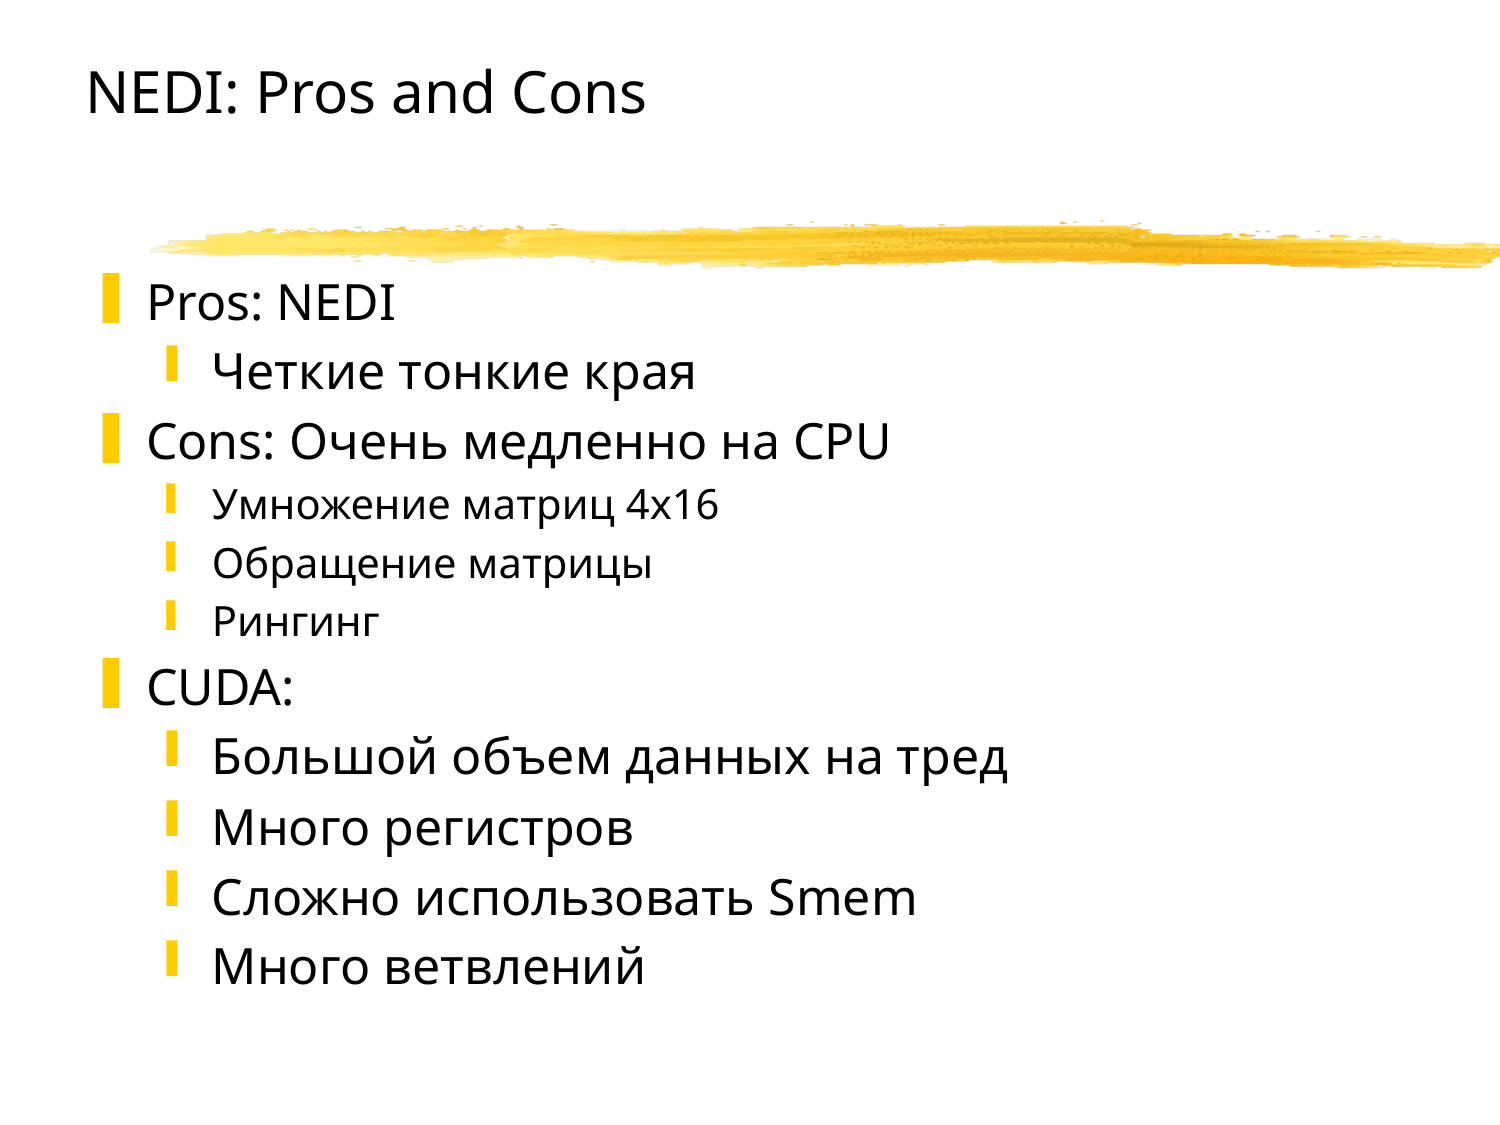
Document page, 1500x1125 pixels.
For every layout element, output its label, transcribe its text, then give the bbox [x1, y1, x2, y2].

list Pros: NEDI Четкие тонкие края Cons: Очень медленно на CPU Умножение матриц 4х16 Обращение матрицы Рингинг CUDA: Большой объем данных на тред Много регистров Сложно использовать Smem Много ветвлений [74, 262, 1417, 1041]
title NEDI: Pros and Cons [70, 46, 1284, 134]
picture [150, 215, 1500, 279]
